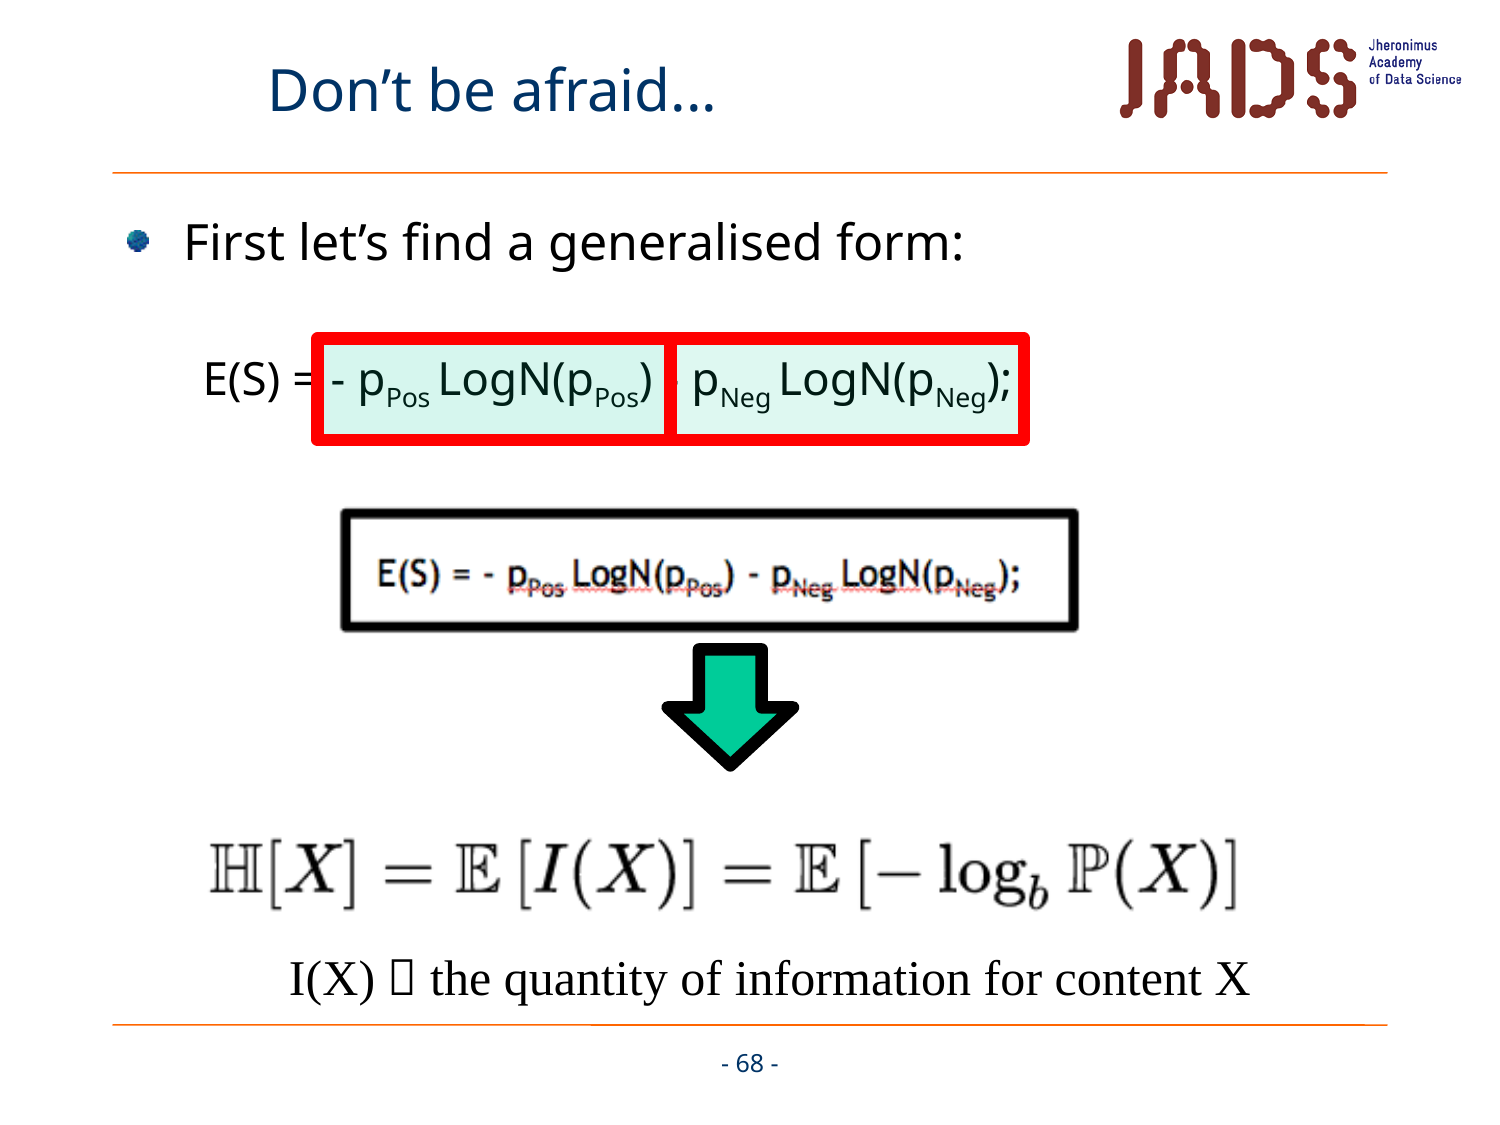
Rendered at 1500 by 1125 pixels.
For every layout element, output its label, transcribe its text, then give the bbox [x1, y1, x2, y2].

text_box [667, 658, 794, 766]
picture [1080, 0, 1500, 157]
text_box [670, 338, 1024, 441]
list First let’s find a generalised form: E(S) = - pPos LogN(pPos) - pNeg LogN(pNeg); [112, 203, 1474, 988]
title Don’t be afraid... [252, 19, 1185, 157]
text_box [317, 338, 670, 441]
picture [324, 482, 1096, 650]
picture [188, 808, 1283, 943]
slide_number - 68 - [670, 1039, 830, 1078]
text_box I(X)  the quantity of information for content X [274, 952, 1267, 1013]
picture [127, 230, 149, 252]
